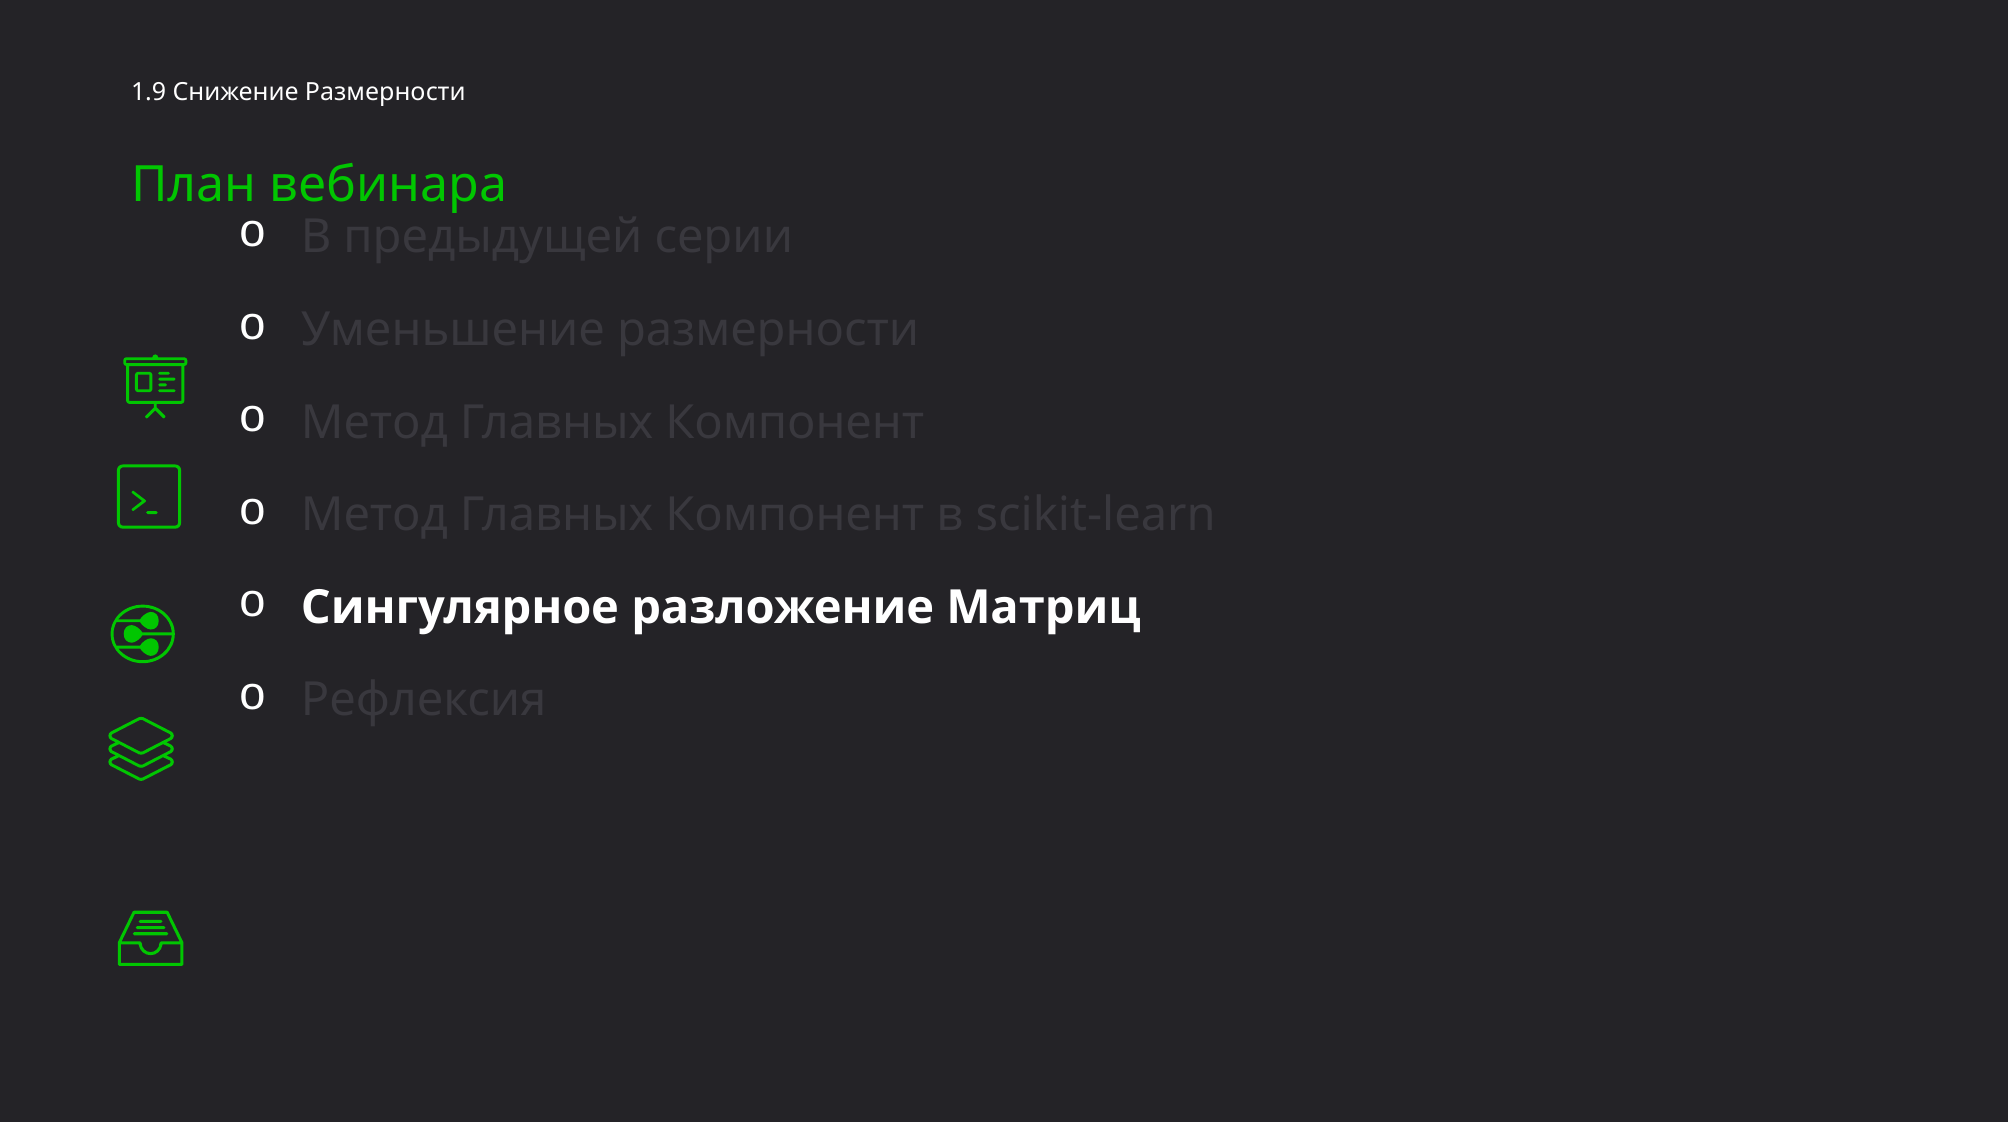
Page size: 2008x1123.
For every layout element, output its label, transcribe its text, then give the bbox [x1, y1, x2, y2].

text_box [116, 464, 182, 529]
text_box В предыдущей серии Уменьшение размерности Метод Главных Компонент Метод Главных Компонент в scikit-learn Сингулярное разложение Матриц Рефлексия [222, 197, 1983, 971]
text_box План вебинара [131, 133, 1004, 281]
text_box 1.9 Снижение Размерности [131, 55, 1150, 133]
text_box [123, 354, 188, 419]
text_box [110, 604, 175, 664]
text_box [117, 910, 184, 966]
text_box [108, 716, 174, 781]
